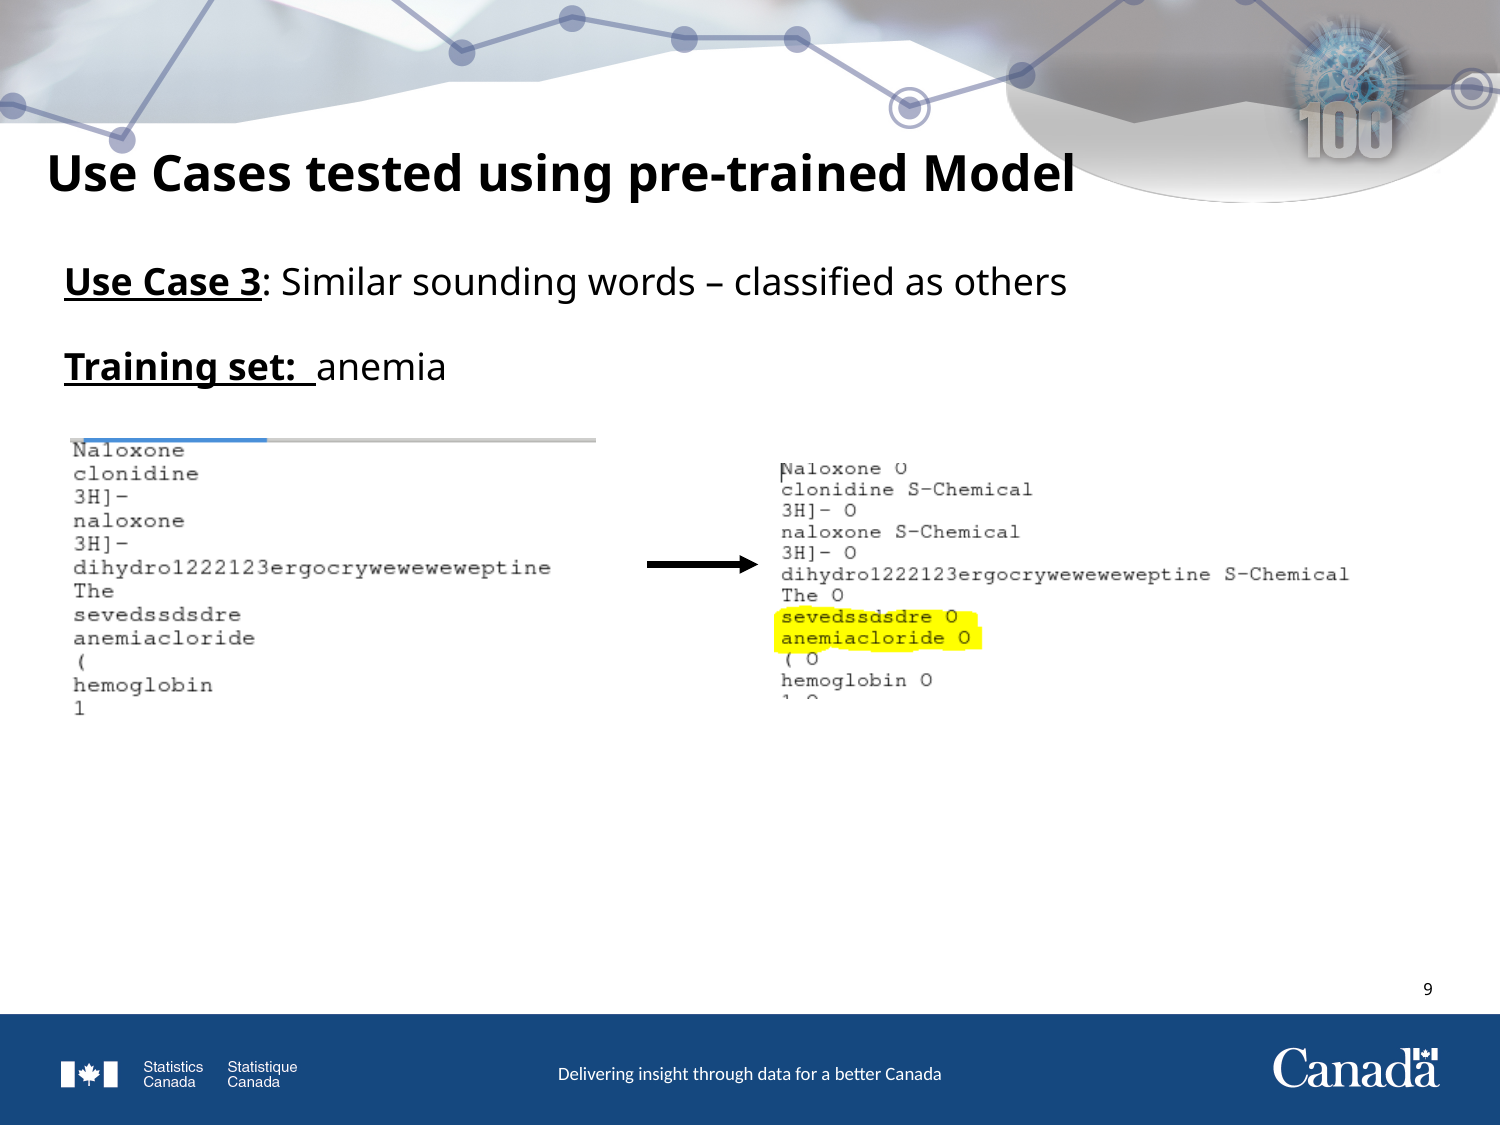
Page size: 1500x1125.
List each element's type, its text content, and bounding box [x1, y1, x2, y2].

list Use Case 3: Similar sounding words – classified as others [48, 255, 1468, 334]
title Use Cases tested using pre-trained Model [31, 94, 1326, 210]
text_box Training set: anemia [48, 340, 1468, 419]
slide_number 8 [1392, 971, 1448, 1013]
picture [0, 0, 1500, 1125]
